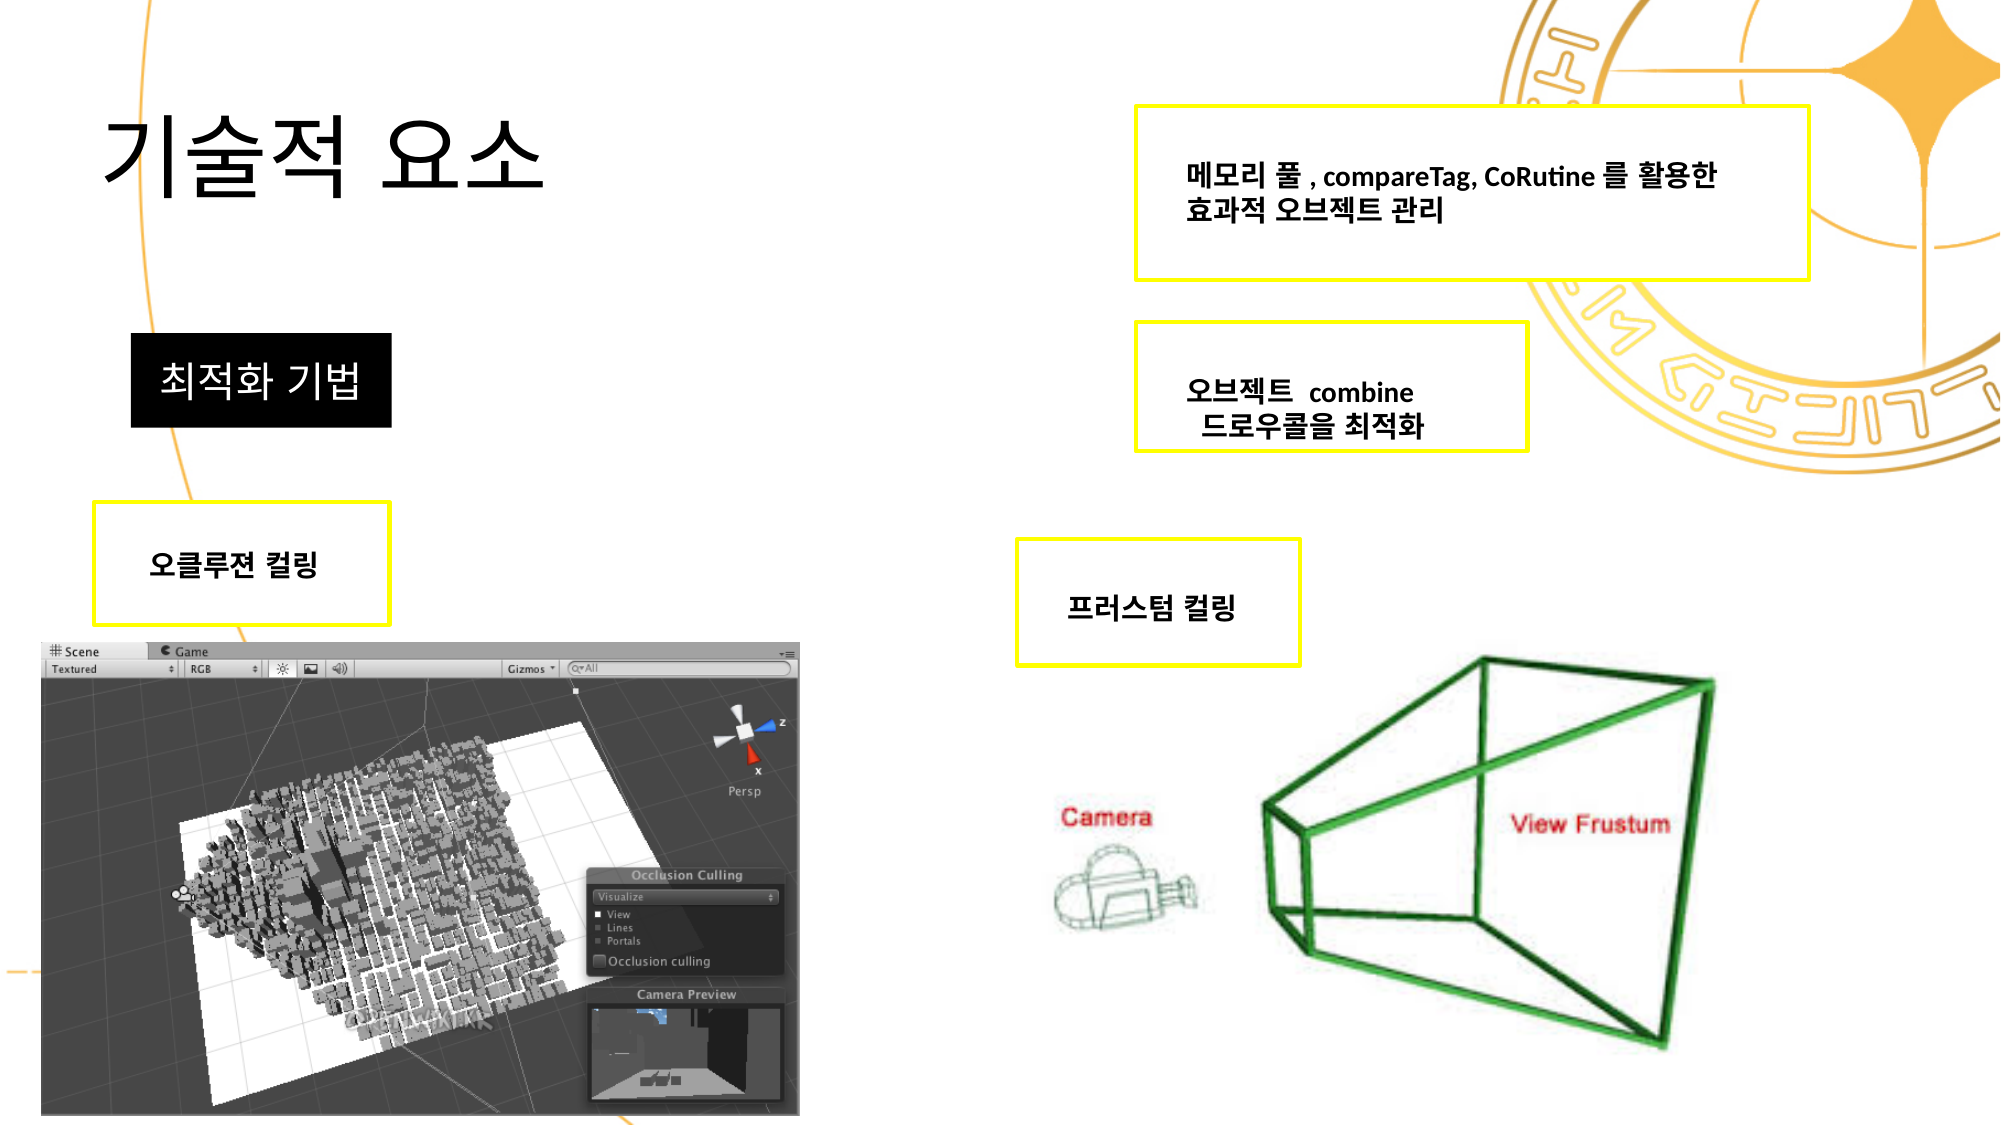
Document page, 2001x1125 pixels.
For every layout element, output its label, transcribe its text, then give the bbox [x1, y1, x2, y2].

picture [0, 0, 2001, 1125]
text_box 최적화 기법 [129, 331, 394, 430]
text_box [1134, 104, 1811, 282]
text_box 오브젝트 combine 드로우콜을 최적화 [1171, 365, 1564, 451]
text_box 프러스텀 컬링 [1052, 582, 1273, 631]
text_box [1015, 537, 1302, 668]
title 기술적 요소 [84, 52, 1810, 271]
text_box [92, 500, 392, 627]
text_box 오클루젼 컬링 [134, 539, 354, 590]
text_box [1134, 320, 1530, 453]
